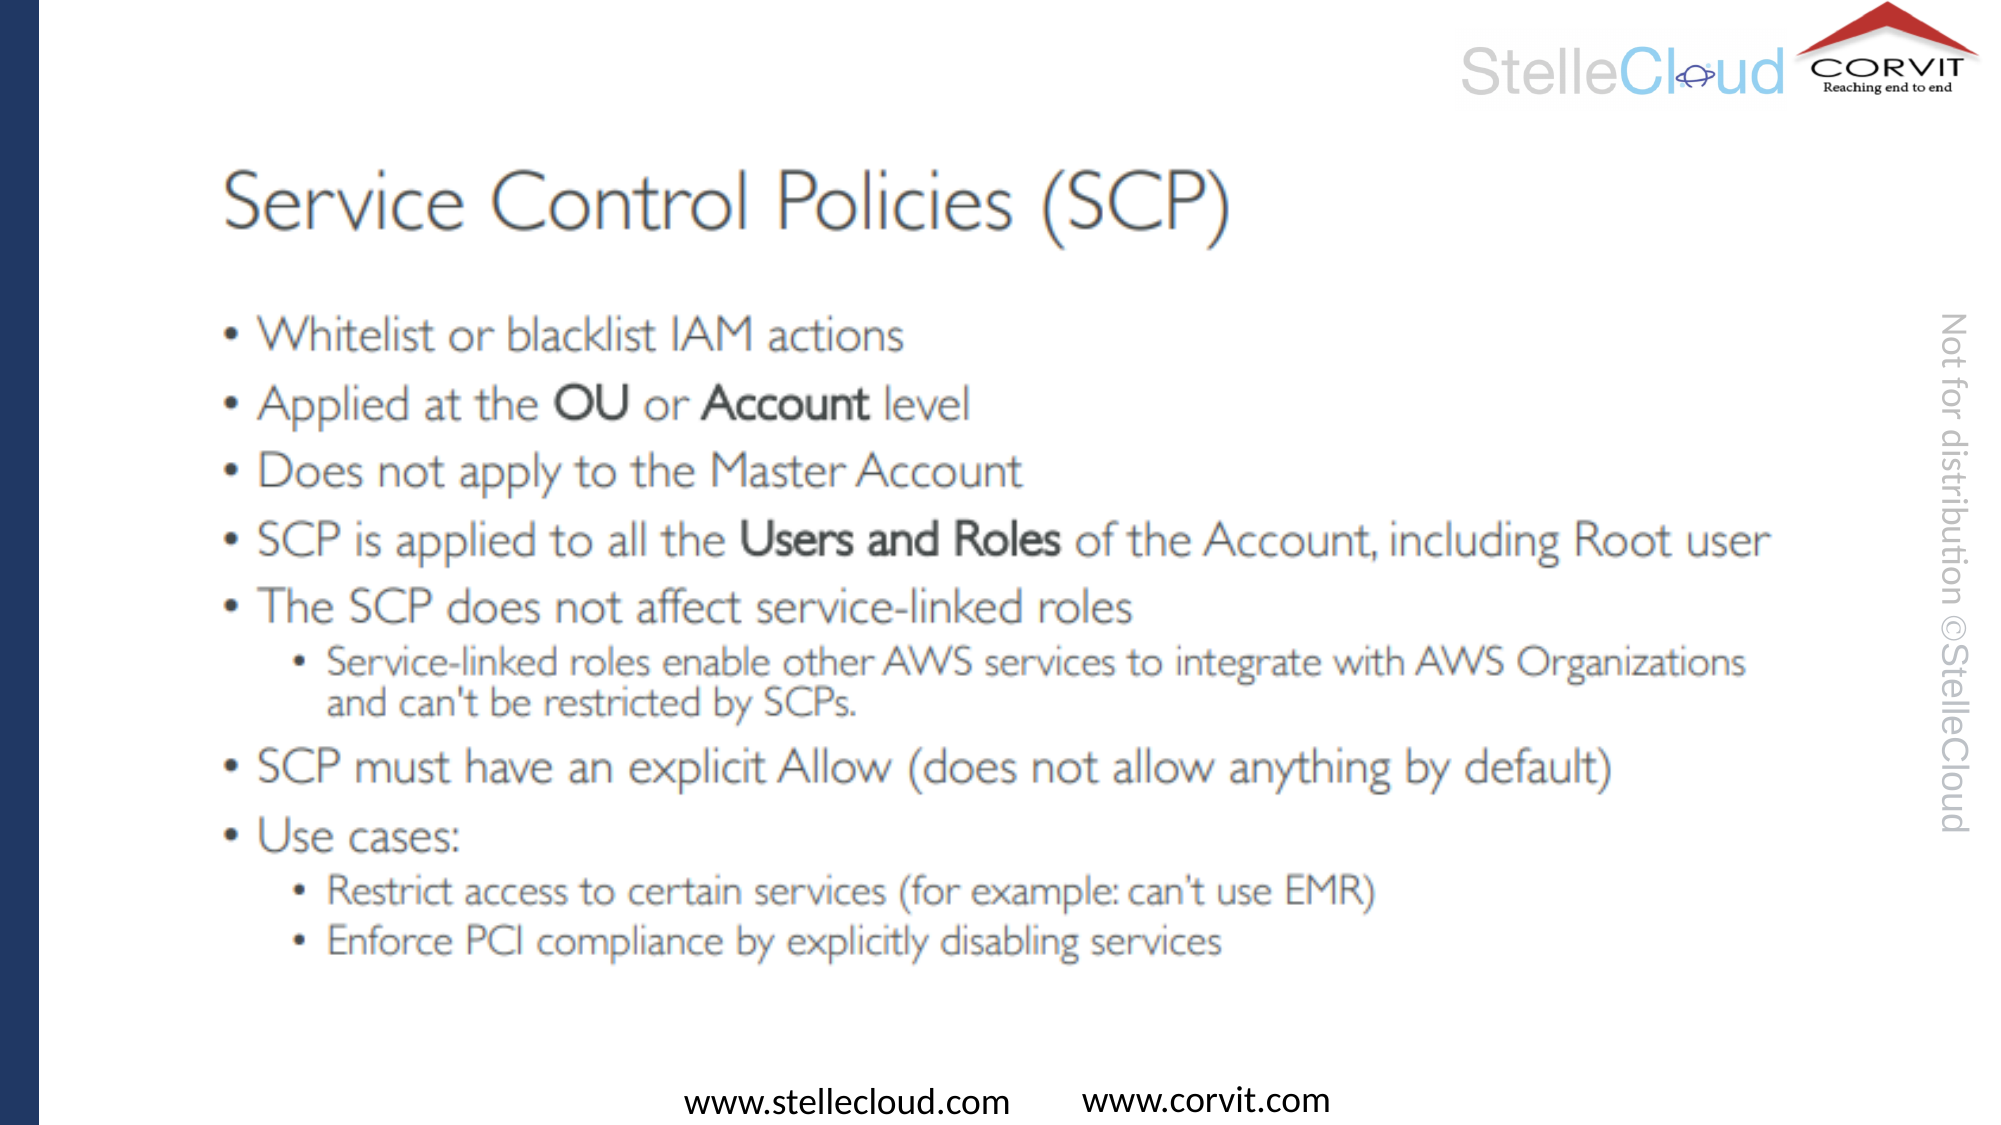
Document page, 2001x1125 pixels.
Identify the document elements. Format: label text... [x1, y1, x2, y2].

text_box www.stellecloud.com [669, 1069, 1027, 1125]
text_box Not for distribution ⒸStelleCloud [1927, 297, 1988, 1125]
picture [1455, 0, 1988, 111]
text_box www.corvit.com [1067, 1067, 1347, 1125]
picture [158, 139, 1839, 986]
